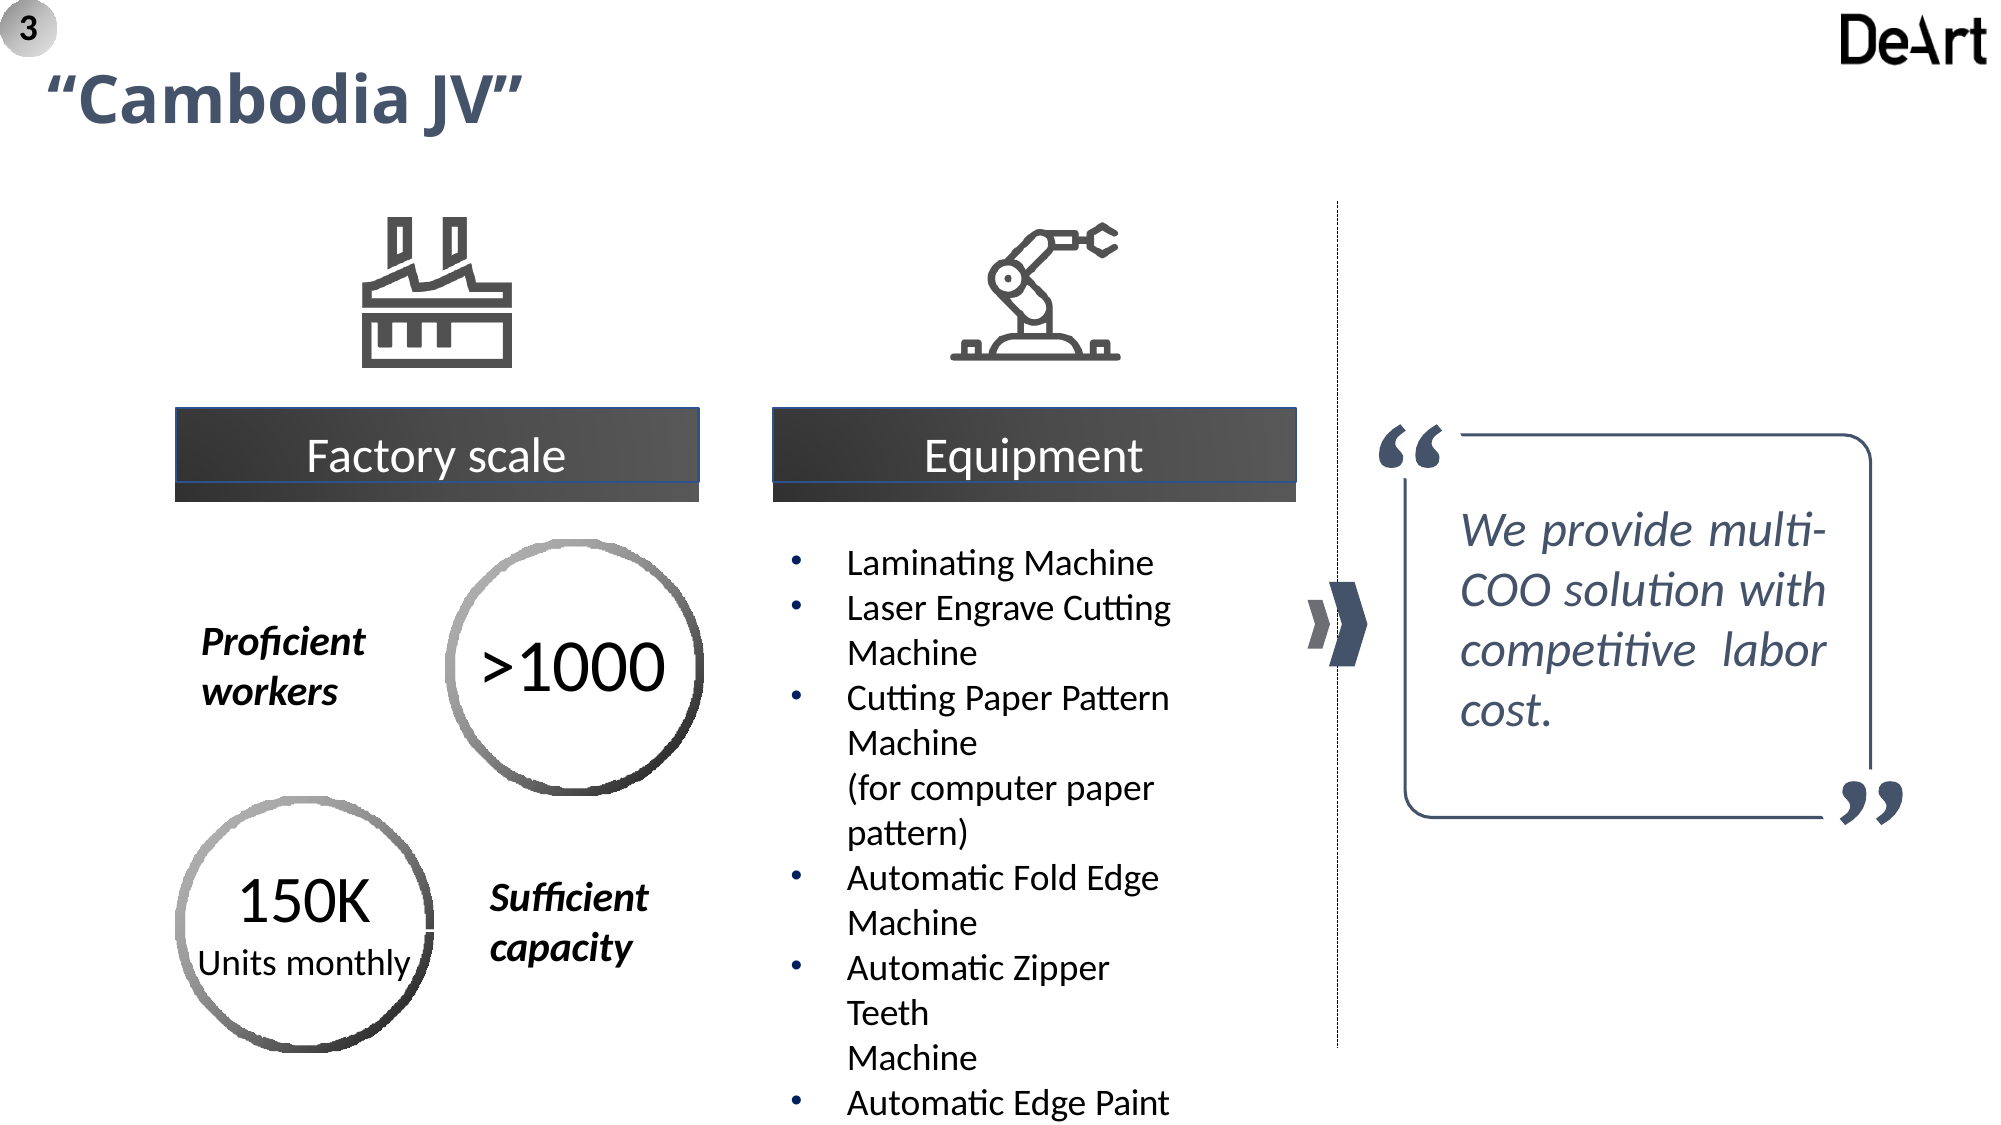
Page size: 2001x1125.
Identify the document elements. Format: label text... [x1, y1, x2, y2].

text_box Laminating Machine Laser Engrave Cutting Machine Cutting Paper Pattern Machine (for computer paper pattern) Automatic Fold Edge Machine Automatic Zipper Teeth Machine Automatic Edge Paint Machine [788, 535, 1304, 1125]
picture [175, 795, 434, 1053]
picture [0, 0, 57, 57]
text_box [1307, 200, 1915, 1049]
picture [361, 217, 513, 369]
text_box Proficient workers [199, 611, 370, 714]
picture [444, 539, 704, 796]
picture [1841, 13, 1987, 66]
title “Cambodia JV” [45, 55, 1354, 246]
picture [175, 407, 699, 503]
picture [773, 407, 1297, 503]
text_box Sufficient capacity [487, 868, 655, 971]
picture [949, 221, 1121, 361]
